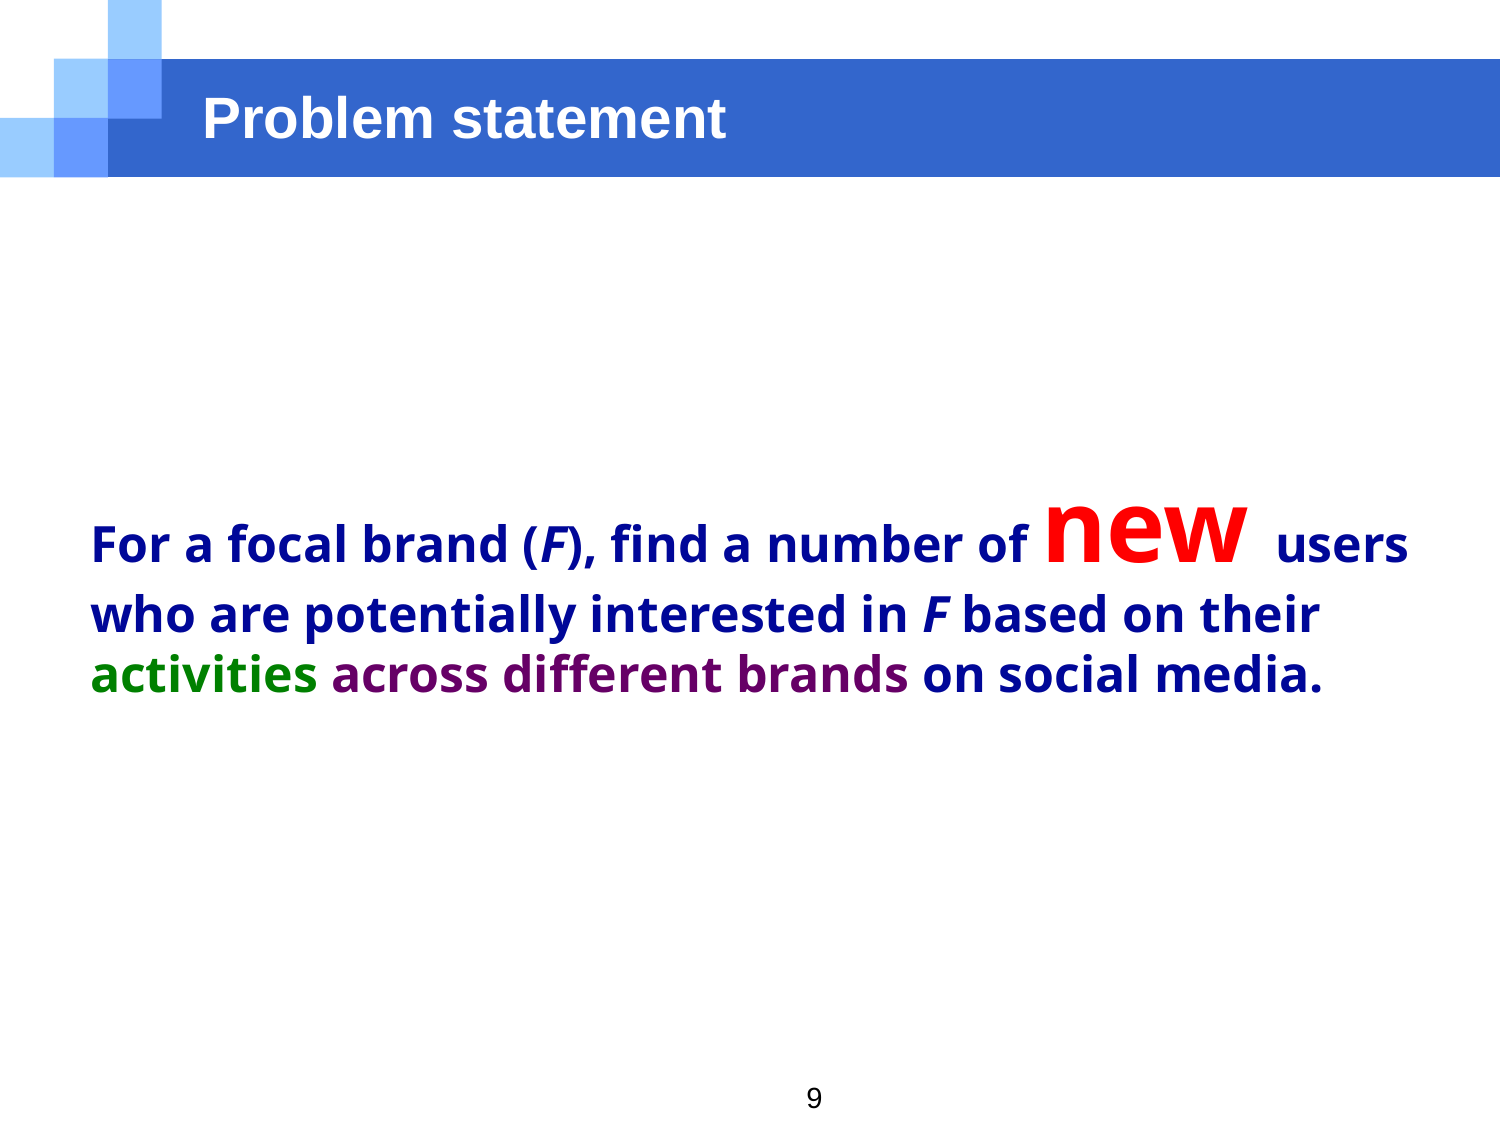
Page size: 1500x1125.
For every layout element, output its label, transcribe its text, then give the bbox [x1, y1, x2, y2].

list For a focal brand (F), find a number of new users who are potentially interested in F based on their activities across different brands on social media. [75, 201, 1475, 1100]
slide_number 9 [487, 1072, 838, 1125]
title Problem statement [187, 75, 1400, 155]
